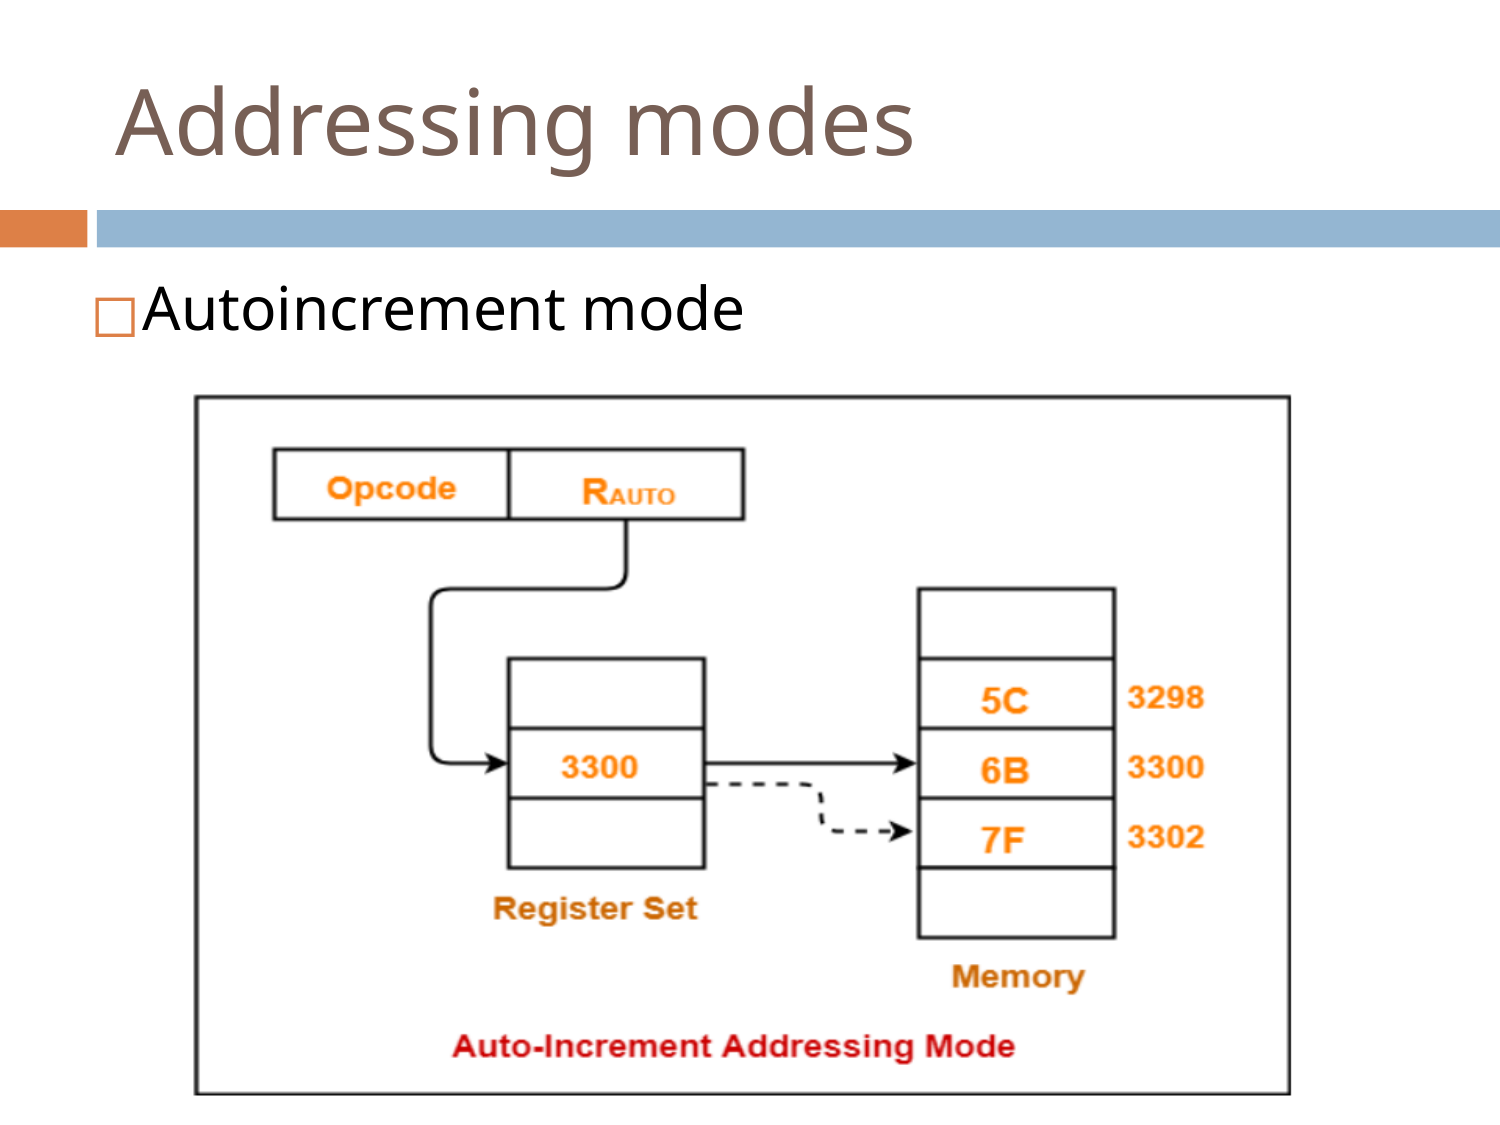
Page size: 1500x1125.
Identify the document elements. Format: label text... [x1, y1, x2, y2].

picture [149, 350, 1360, 1125]
text_box Autoincrement mode [0, 262, 1500, 1005]
title Addressing modes [100, 37, 1438, 200]
